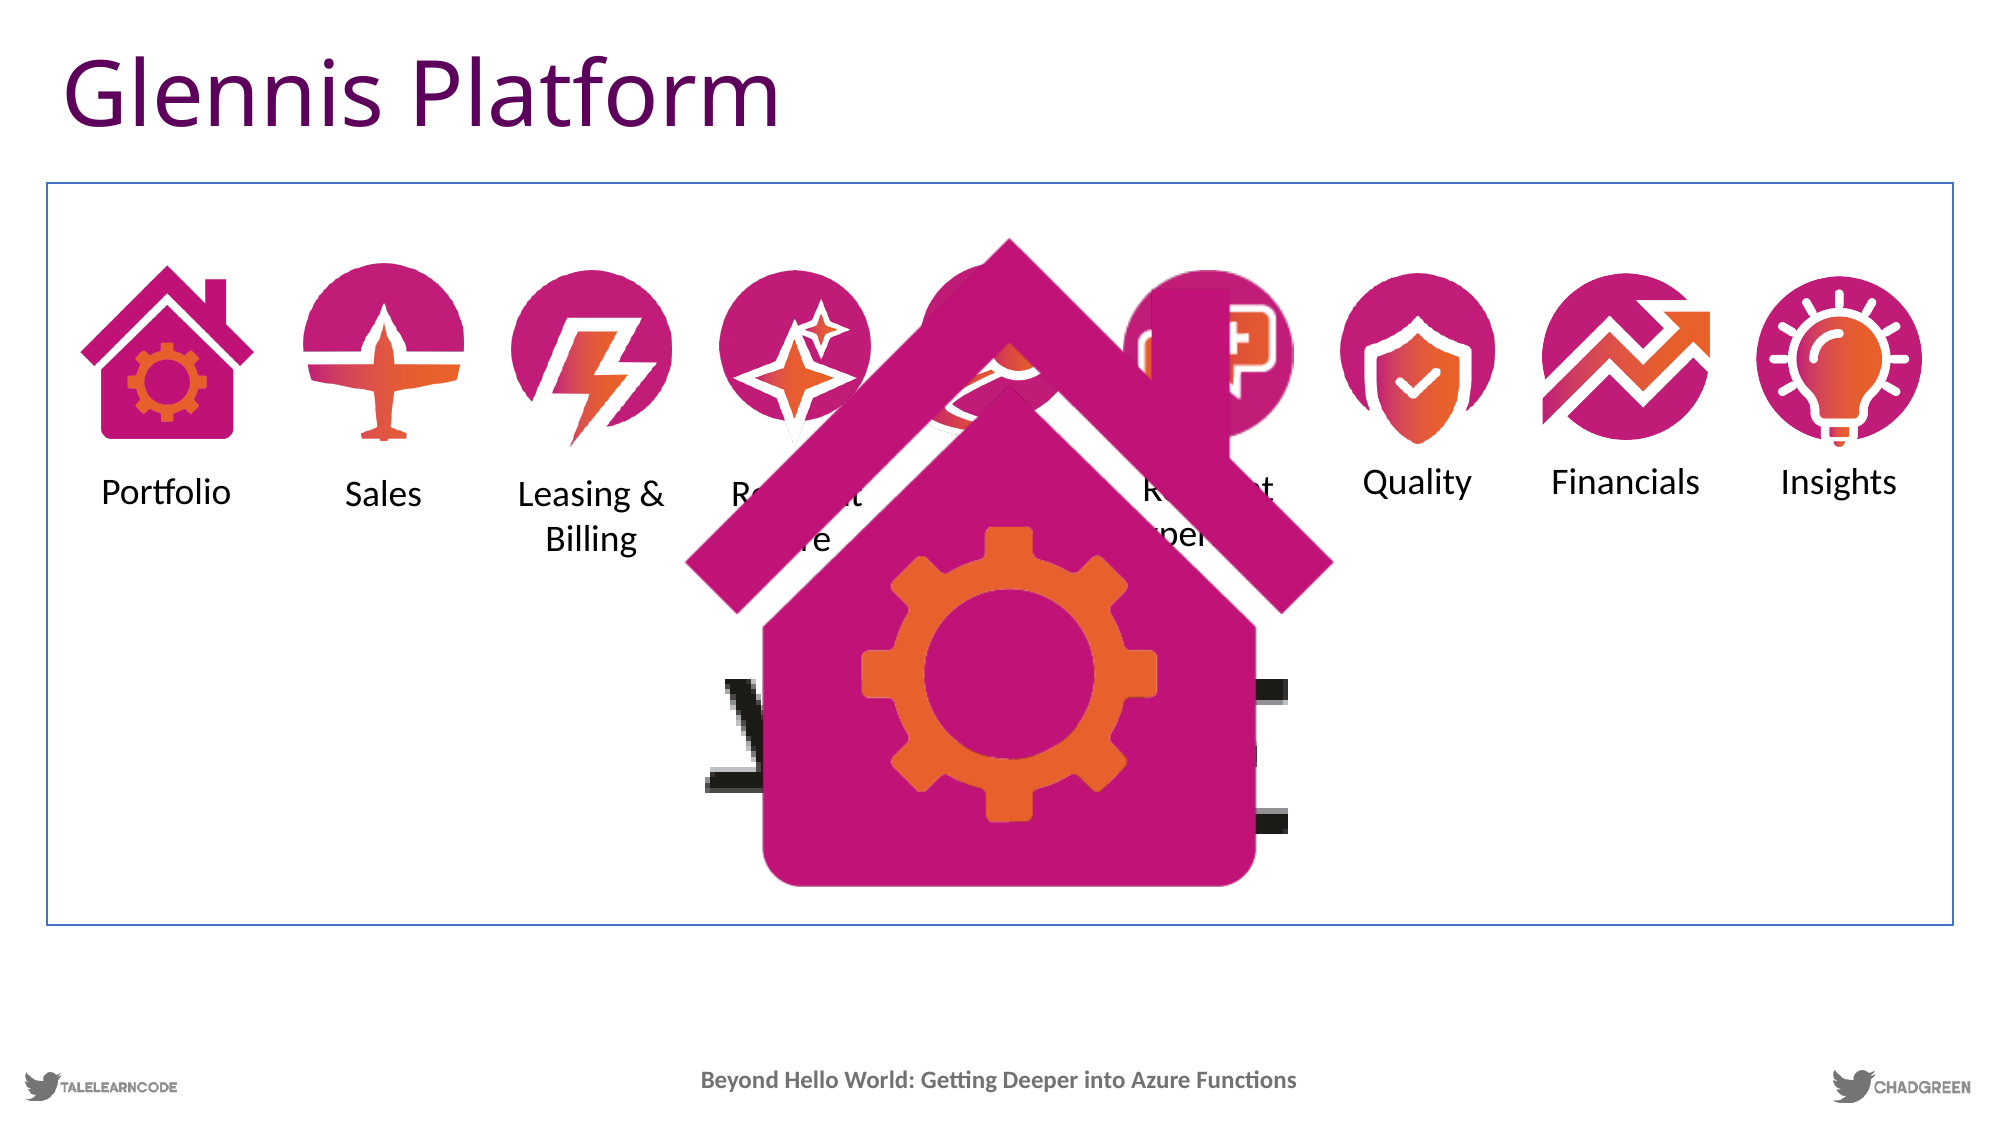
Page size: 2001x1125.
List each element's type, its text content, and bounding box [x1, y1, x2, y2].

picture [1756, 276, 1922, 448]
picture [78, 263, 256, 441]
text_box Quality [1347, 449, 1488, 509]
text_box [46, 182, 1954, 926]
title Glennis Platform [46, 39, 1953, 155]
text_box Portfolio [86, 460, 247, 520]
text_box Financials [1536, 449, 1716, 509]
text_box Sales [330, 461, 438, 521]
text_box Leasing & Billing [502, 461, 677, 566]
picture [511, 270, 672, 448]
text_box Insights [1765, 449, 1913, 509]
picture [677, 230, 1495, 895]
picture [303, 263, 464, 441]
picture [1542, 273, 1710, 440]
